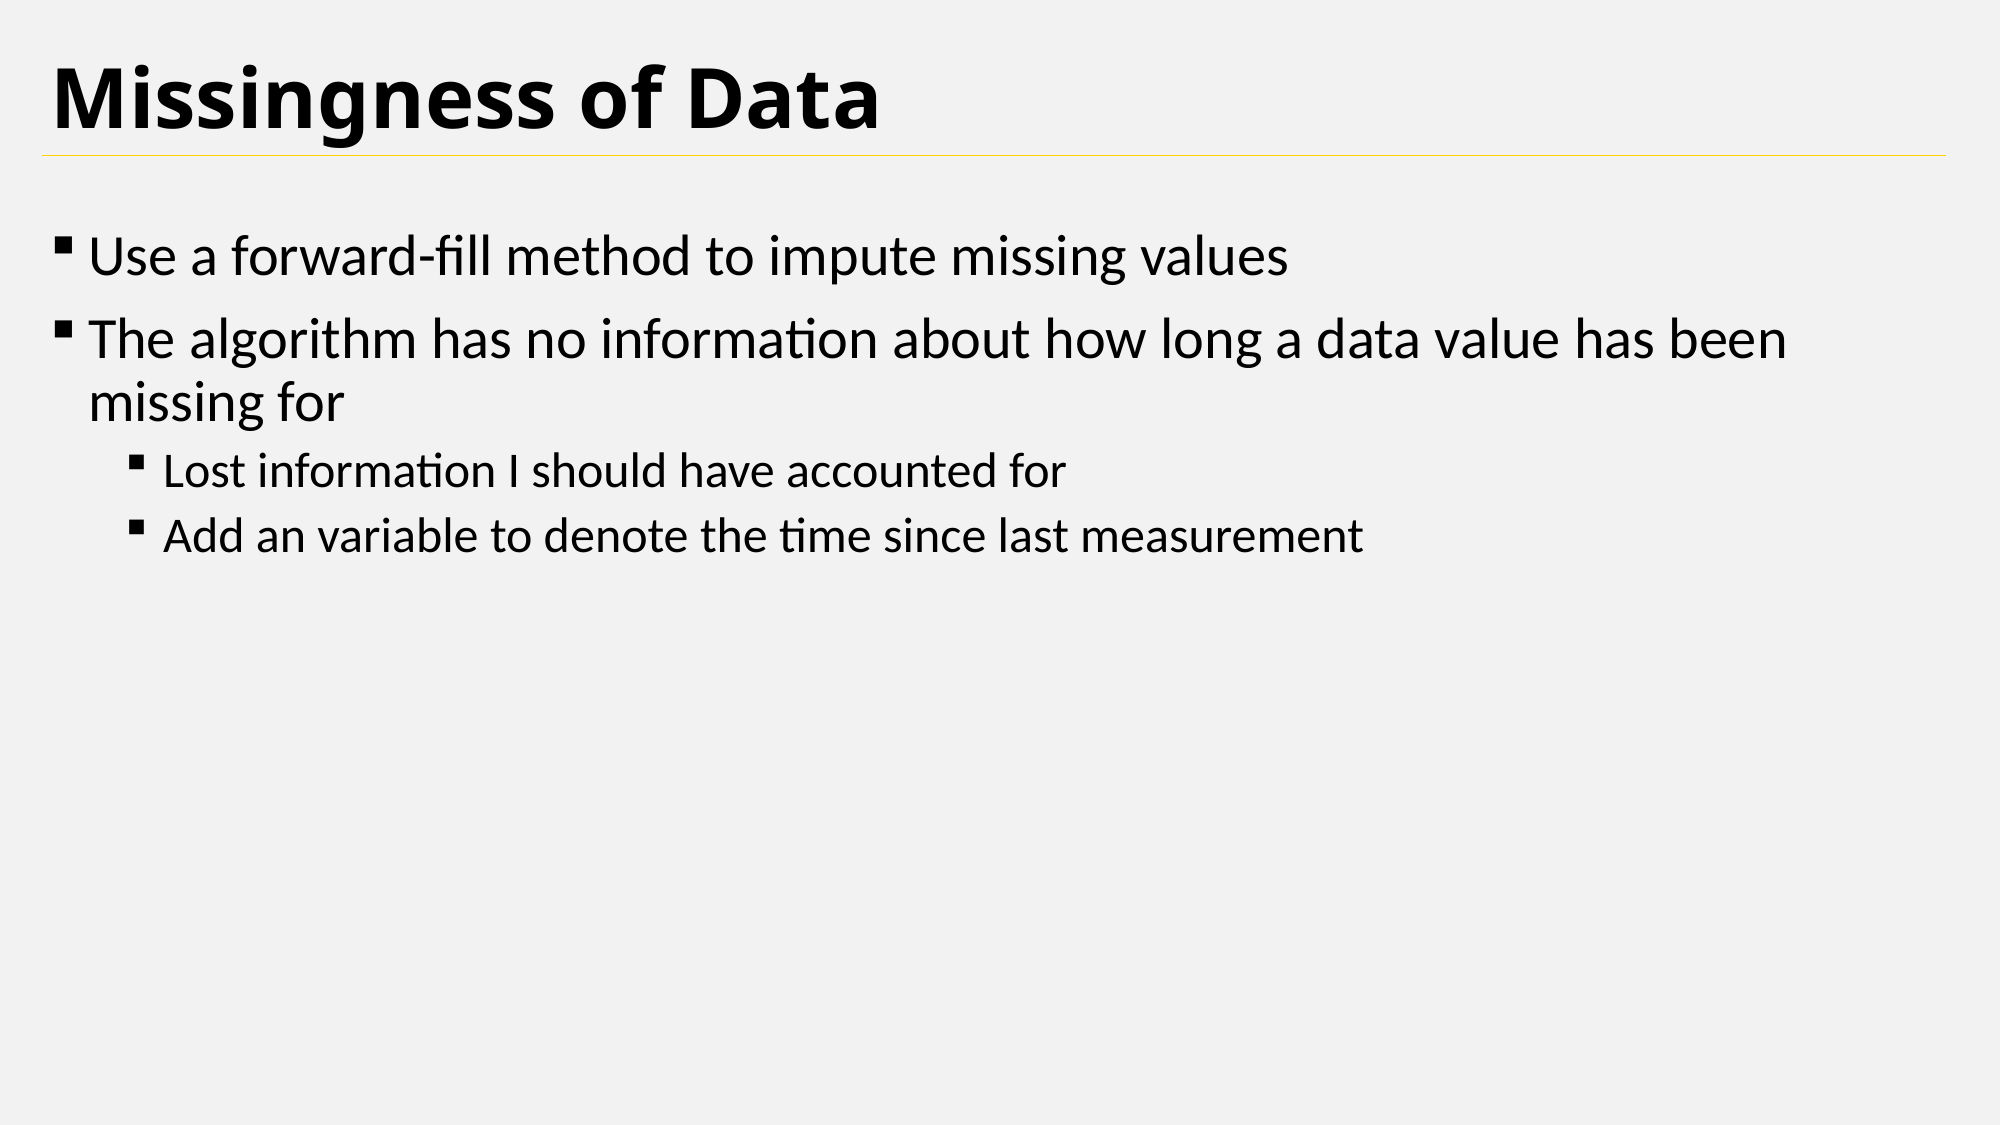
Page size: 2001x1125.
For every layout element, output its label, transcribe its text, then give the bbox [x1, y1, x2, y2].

list Missingness of Data [35, 27, 1953, 176]
list Use a forward-fill method to impute missing values The algorithm has no information about how long a data value has been missing for Lost information I should have accounted for Add an variable to denote the time since last measurement [35, 217, 1953, 1038]
